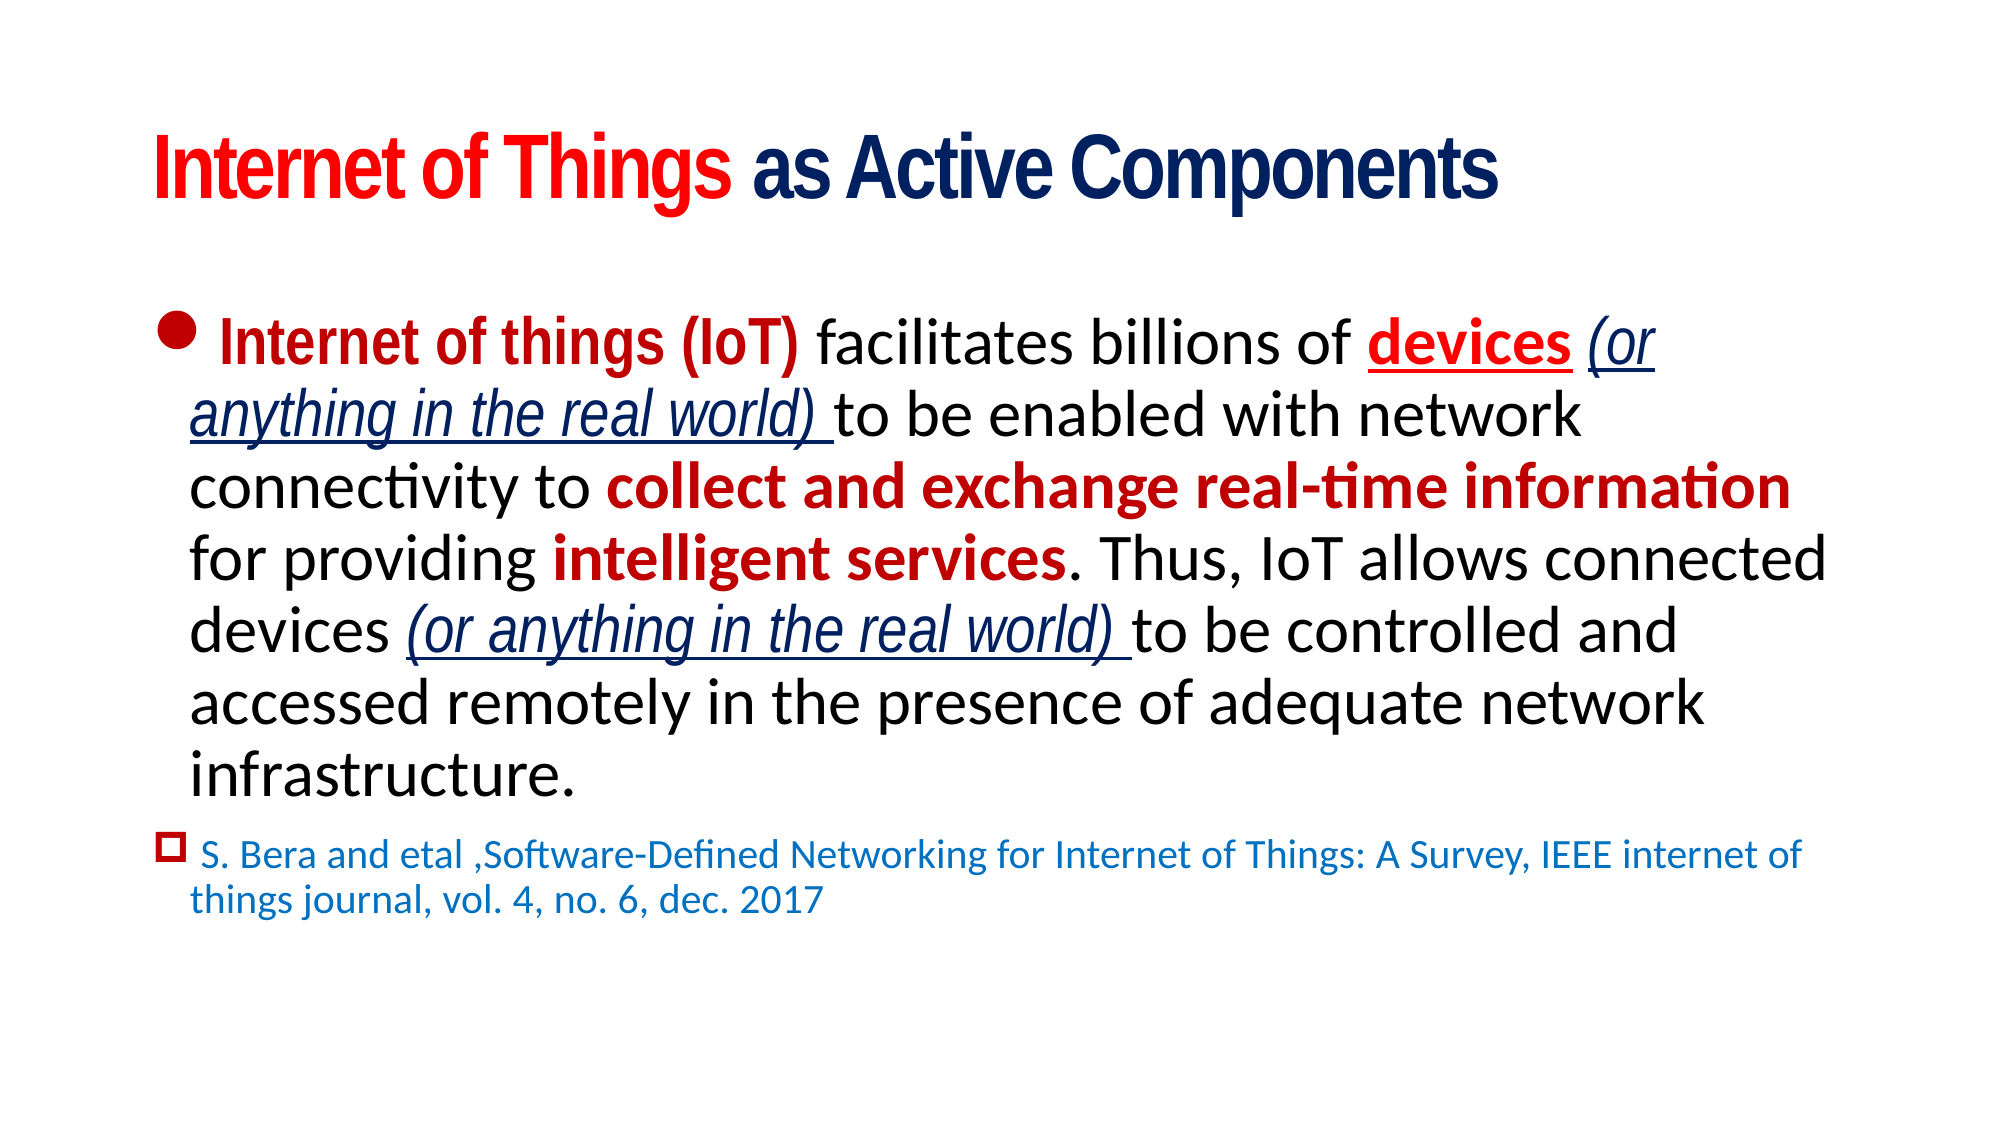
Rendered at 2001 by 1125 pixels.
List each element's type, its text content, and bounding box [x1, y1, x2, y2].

list Internet of things (IoT) facilitates billions of devices (or anything in the real world) to be enabled with network connectivity to collect and exchange real-time information for providing intelligent services. Thus, IoT allows connected devices (or anything in the real world) to be controlled and accessed remotely in the presence of adequate network infrastructure. S. Bera and etal ,Software-Defined Networking for Internet of Things: A Survey, IEEE internet of things journal, vol. 4, no. 6, dec. 2017 [137, 299, 1863, 1014]
title Internet of Things as Active Components [137, 59, 1863, 278]
